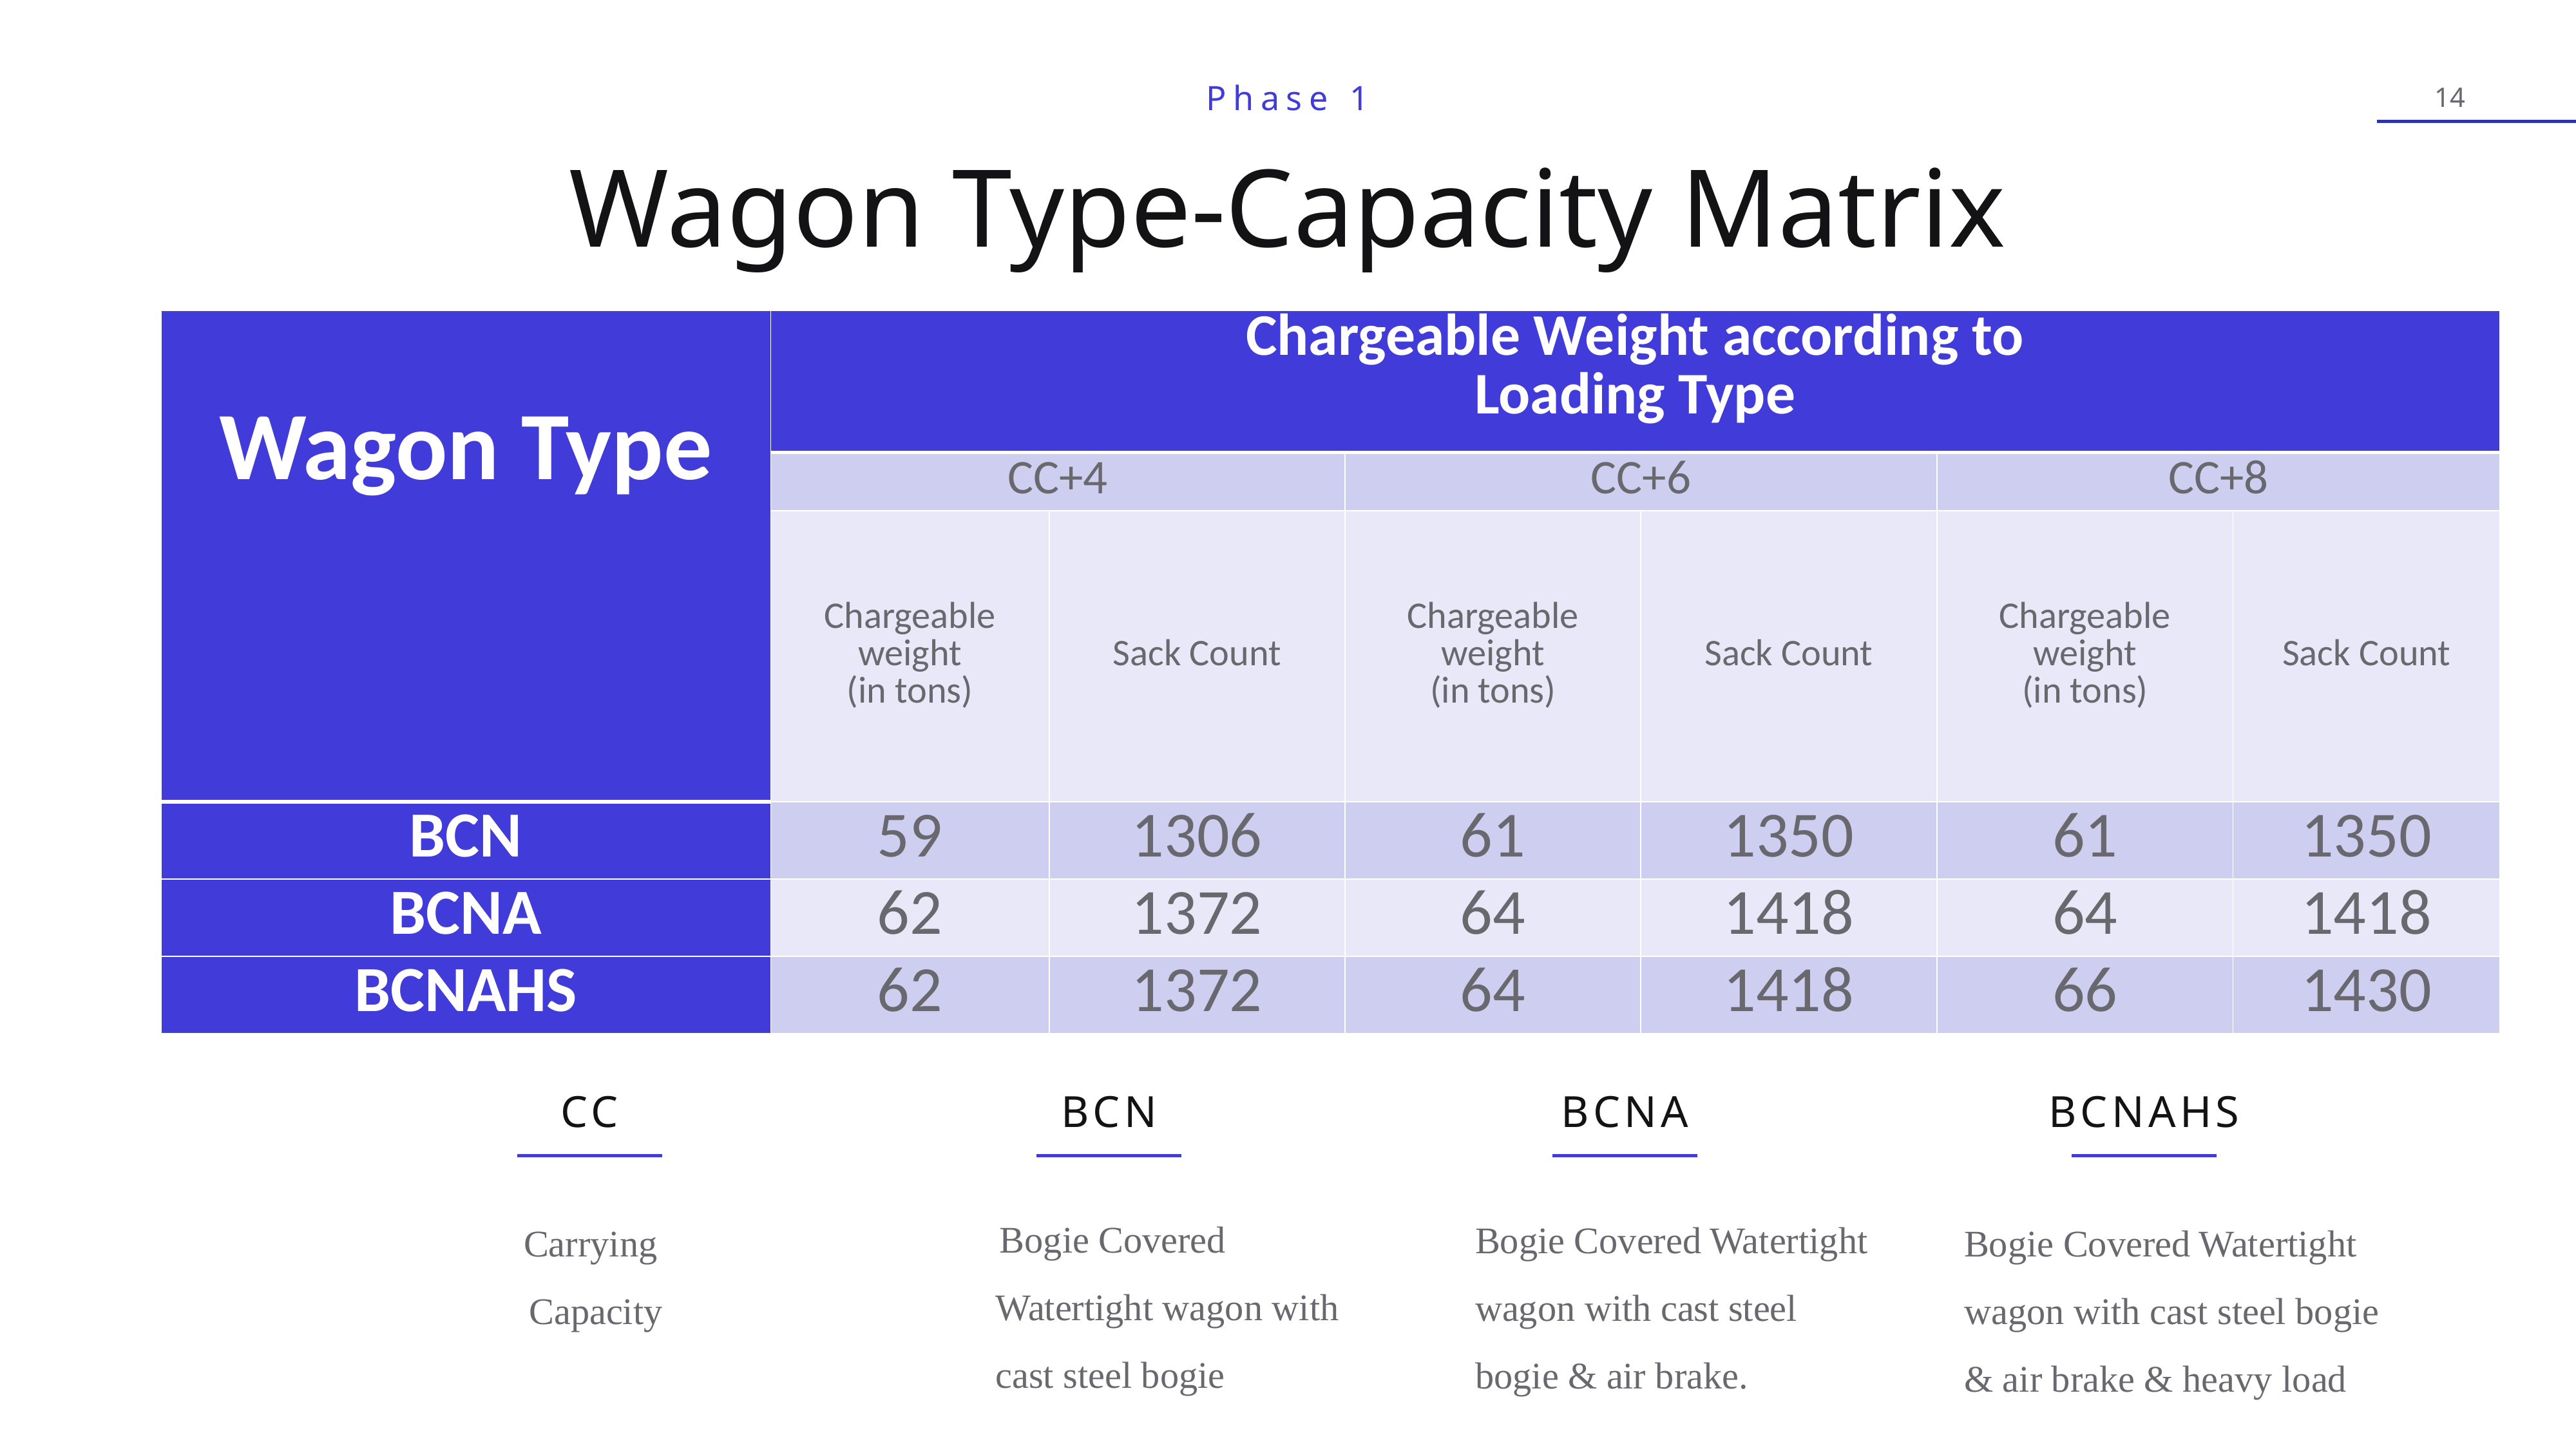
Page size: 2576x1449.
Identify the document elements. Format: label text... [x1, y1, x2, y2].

table_cell 64 [1938, 880, 2233, 956]
text_box Carrying Capacity [423, 1191, 832, 1337]
table_cell BCNAHS [162, 957, 770, 1033]
table_cell Chargeable weight (in tons) [1346, 511, 1640, 801]
table_cell Sack Count [1641, 511, 1936, 801]
table_cell 1372 [1050, 880, 1344, 956]
text_box Bogie Covered Watertight wagon with cast steel bogie & air brake & heavy load [1954, 1191, 2427, 1405]
table_cell 62 [771, 957, 1049, 1033]
table_cell 59 [771, 802, 1049, 878]
table_cell BCN [162, 804, 770, 878]
text_box Bogie Covered Watertight wagon with cast steel bogie & air brake. [1369, 1188, 1885, 1401]
text_box Wagon Type-Capacity Matrix [560, 135, 2016, 274]
table_cell 66 [1938, 957, 2233, 1033]
table_cell 1306 [1050, 802, 1344, 878]
table_cell Chargeable weight (in tons) [771, 511, 1049, 801]
table_cell 61 [1346, 802, 1640, 878]
table_cell 1372 [1050, 957, 1344, 1033]
table_cell 1418 [1641, 880, 1936, 956]
text_box BCN [1051, 1079, 1167, 1141]
table_cell 62 [771, 880, 1049, 956]
text_box CC [551, 1079, 628, 1141]
text_box BCNA [1551, 1079, 1699, 1141]
table_cell BCNA [162, 880, 770, 956]
table_cell 1418 [2233, 880, 2499, 956]
table_cell Sack Count [2233, 511, 2499, 801]
table_cell 1350 [1641, 802, 1936, 878]
text_box Phase 1 [1197, 72, 1379, 122]
table_cell 64 [1346, 880, 1640, 956]
table_cell CC+8 [1938, 454, 2499, 510]
table_cell 1430 [2233, 957, 2499, 1033]
table_cell CC+6 [1346, 454, 1936, 510]
table_cell 1350 [2233, 802, 2499, 878]
table_header Wagon Type [162, 311, 770, 800]
table_cell 1418 [1641, 957, 1936, 1033]
table_cell 64 [1346, 957, 1640, 1033]
table_cell 61 [1938, 802, 2233, 878]
table_cell CC+4 [771, 454, 1344, 510]
text_box Bogie Covered Watertight wagon with cast steel bogie [889, 1188, 1474, 1401]
text_box BCNAHS [2039, 1079, 2249, 1141]
table_cell Chargeable weight (in tons) [1938, 511, 2233, 801]
table_header Chargeable Weight according to Loading Type [771, 311, 2499, 451]
table_cell Sack Count [1050, 511, 1344, 801]
